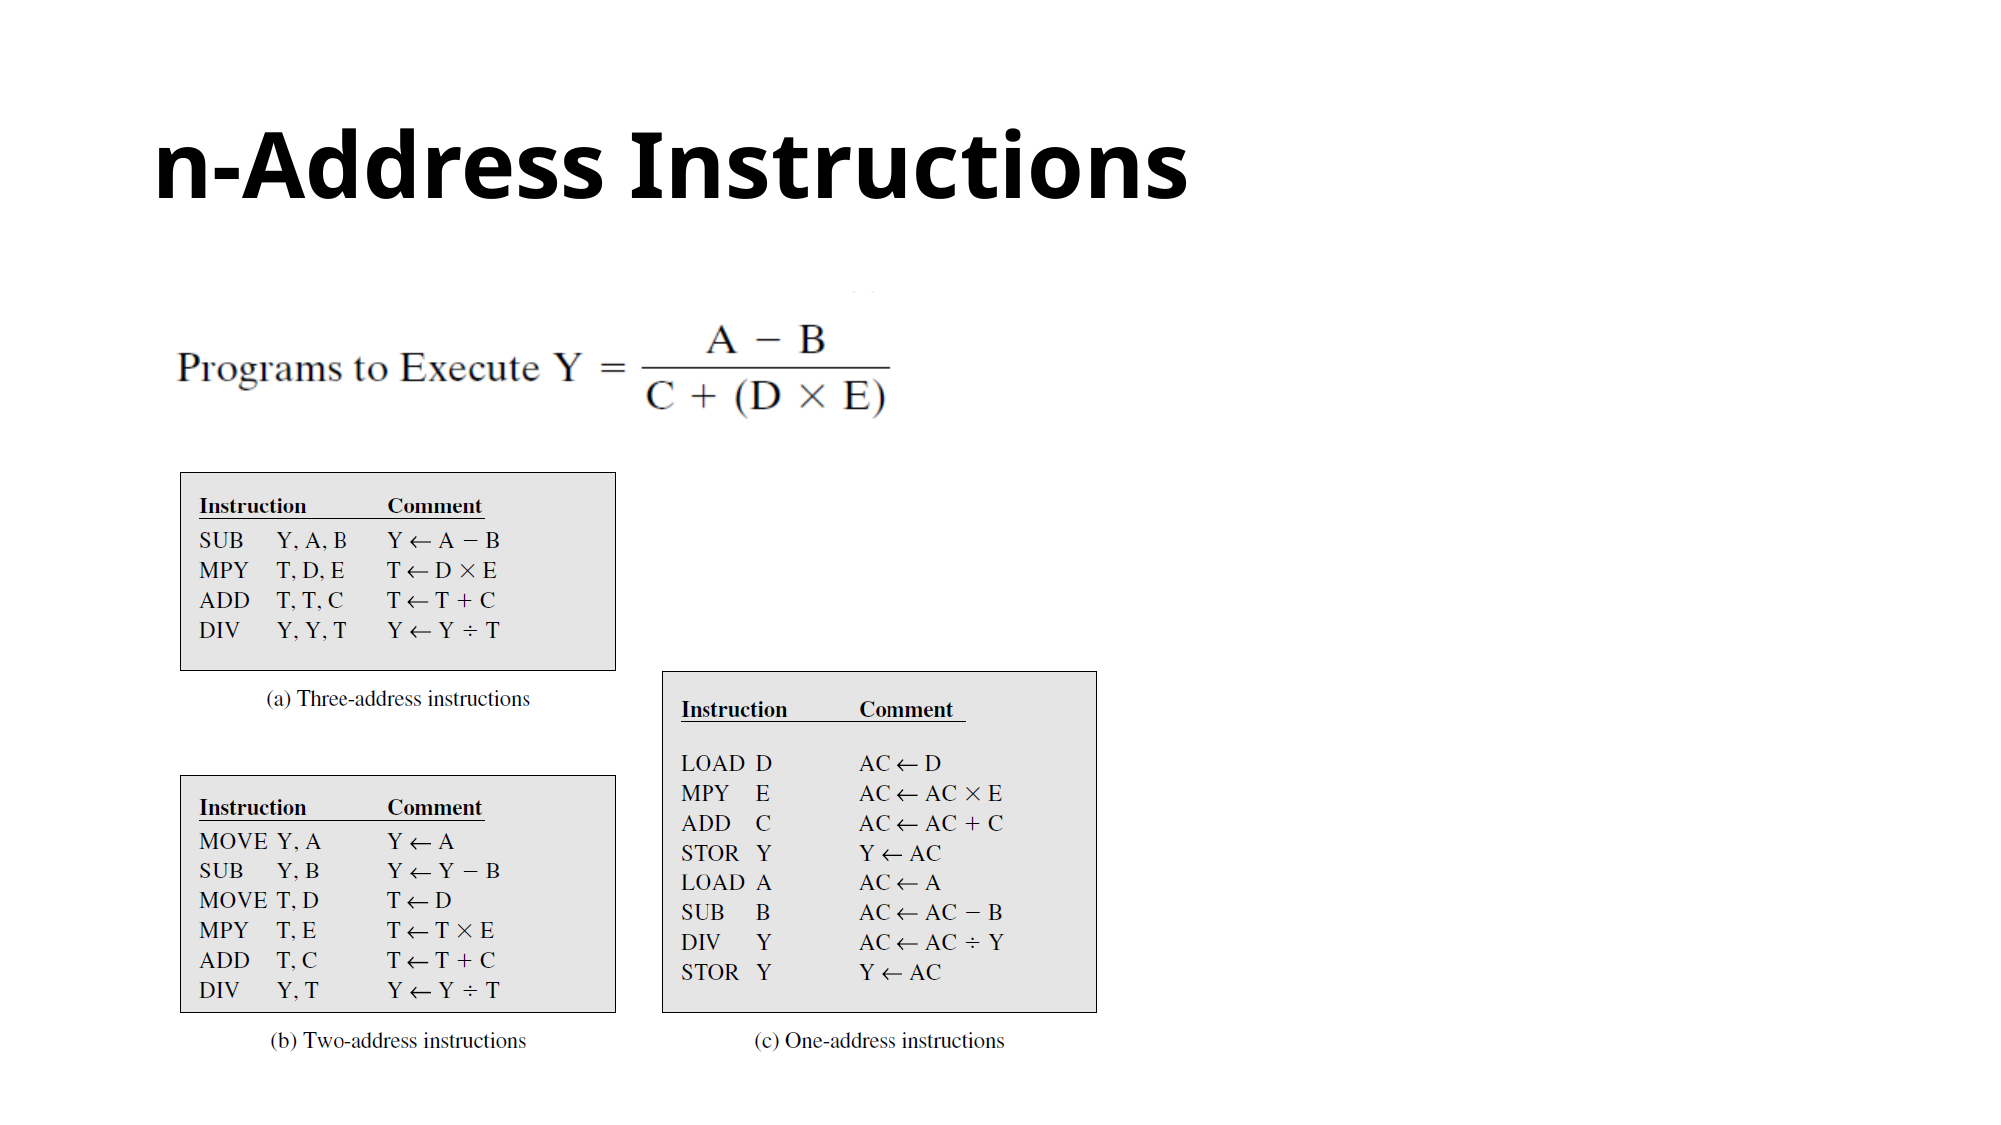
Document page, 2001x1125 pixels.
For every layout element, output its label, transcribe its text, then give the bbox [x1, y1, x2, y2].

title n-Address Instructions [137, 59, 1863, 278]
picture [126, 439, 1141, 1066]
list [143, 291, 1012, 439]
